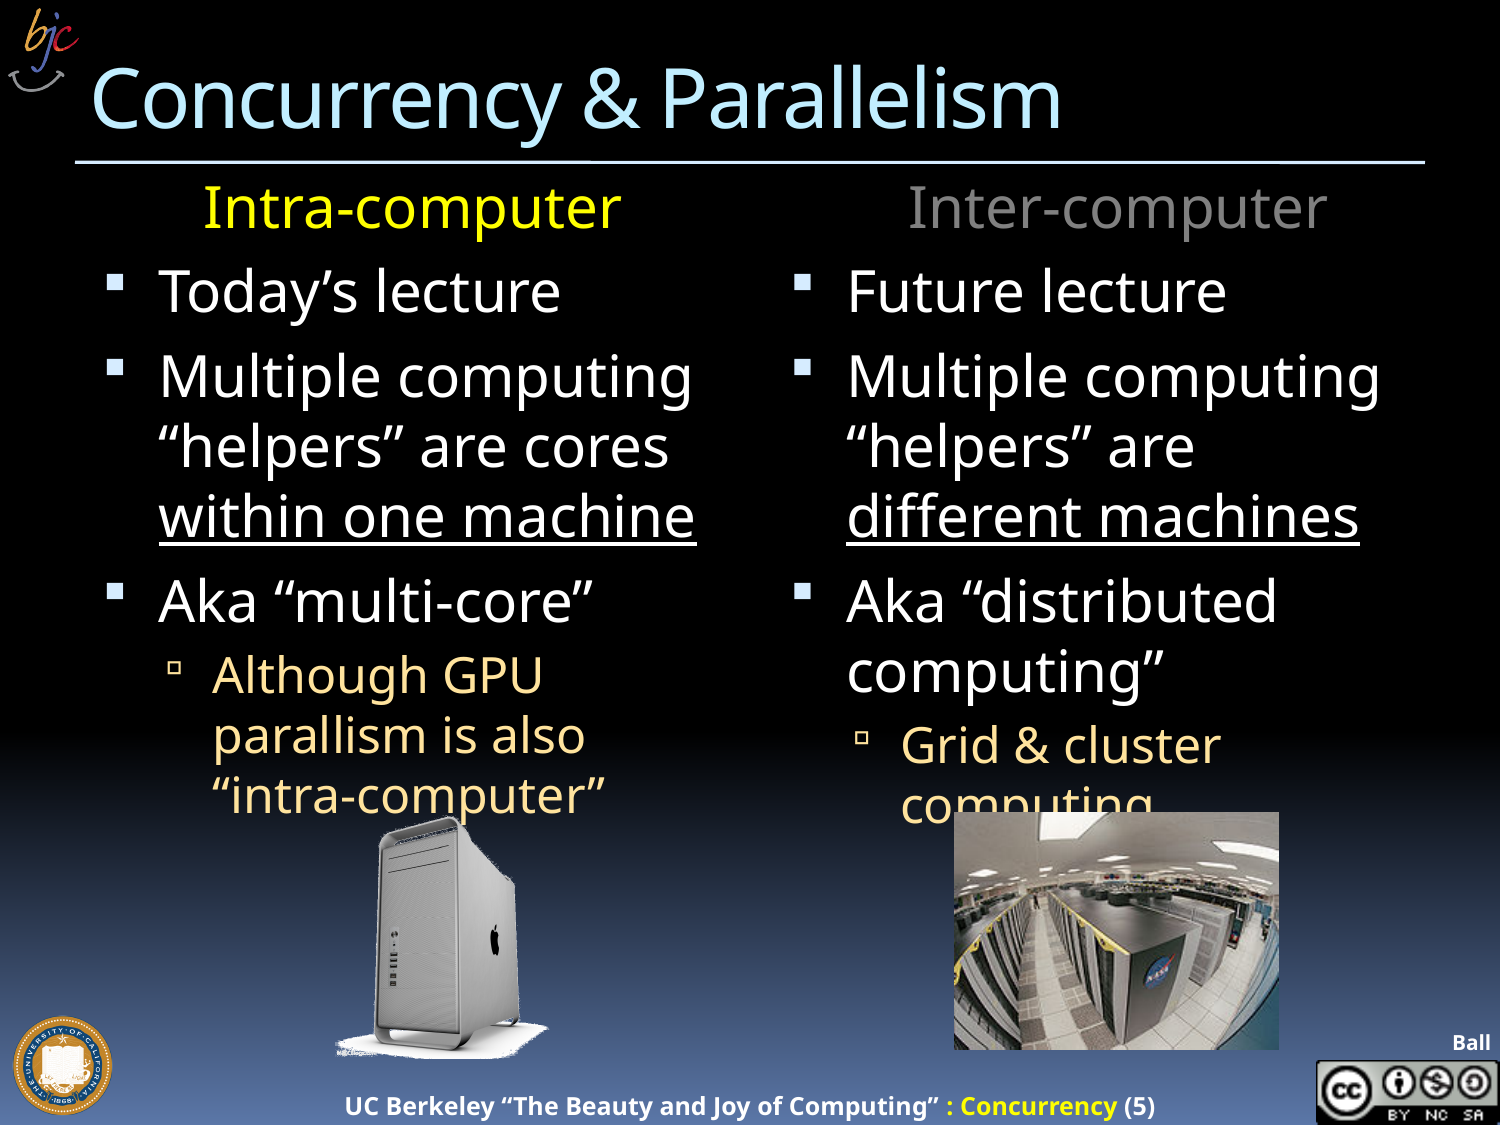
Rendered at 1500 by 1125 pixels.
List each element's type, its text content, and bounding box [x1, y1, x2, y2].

picture [324, 811, 551, 1059]
picture [1316, 1060, 1500, 1125]
picture [12, 1015, 113, 1116]
list Inter-computer Future lecture Multiple computing “helpers” are different machines Aka “distributed computing” Grid & cluster computing [763, 162, 1463, 1034]
picture [953, 811, 1280, 1051]
title Concurrency & Parallelism [75, 37, 1425, 163]
picture [8, 8, 79, 92]
list Intra-computer Today’s lecture Multiple computing “helpers” are cores within one machine Aka “multi-core” Although GPU parallism is also “intra-computer” [75, 163, 739, 1034]
